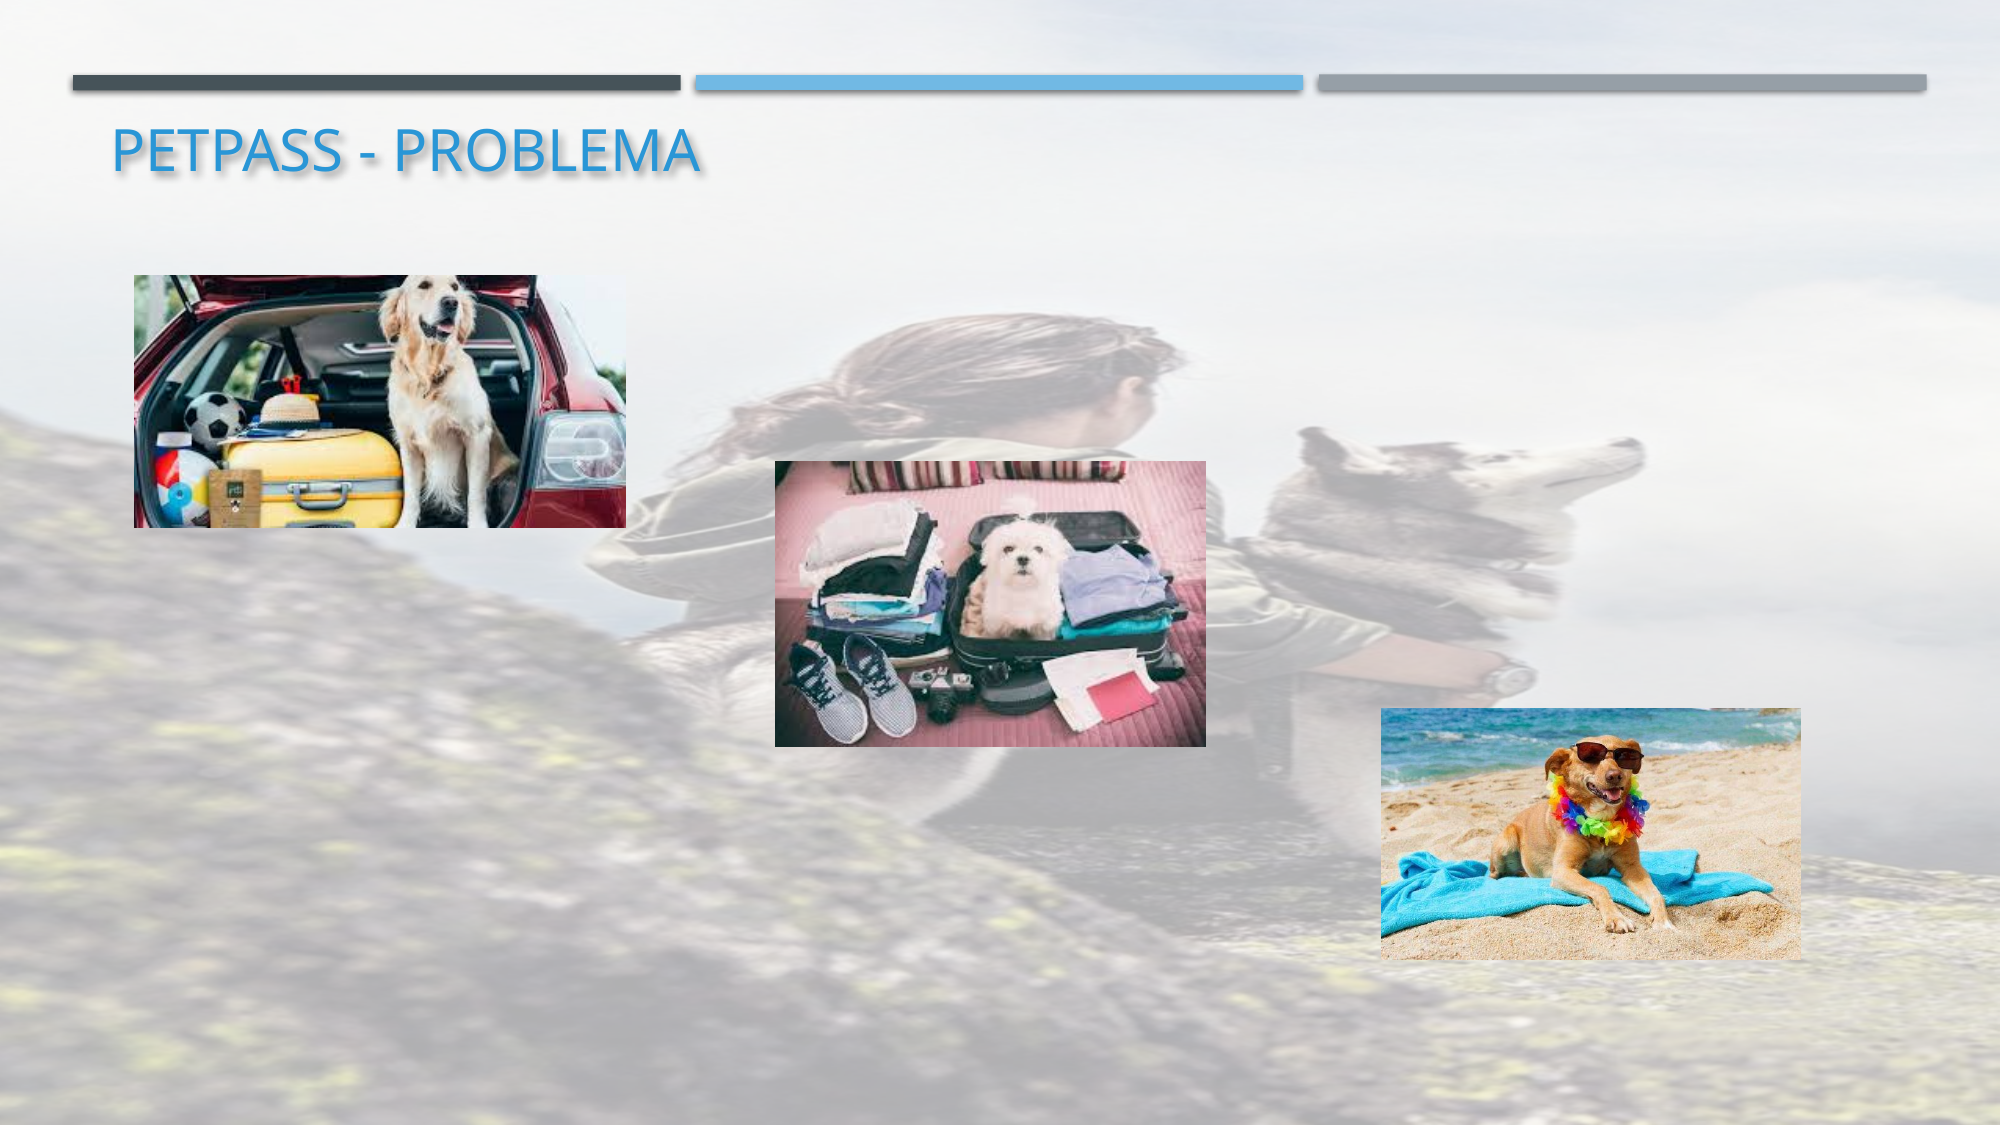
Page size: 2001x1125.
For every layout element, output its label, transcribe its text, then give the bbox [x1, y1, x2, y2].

text_box PETPASS - Problema [95, 107, 1905, 191]
picture [775, 460, 1206, 748]
picture [134, 275, 626, 528]
picture [1380, 708, 1801, 961]
